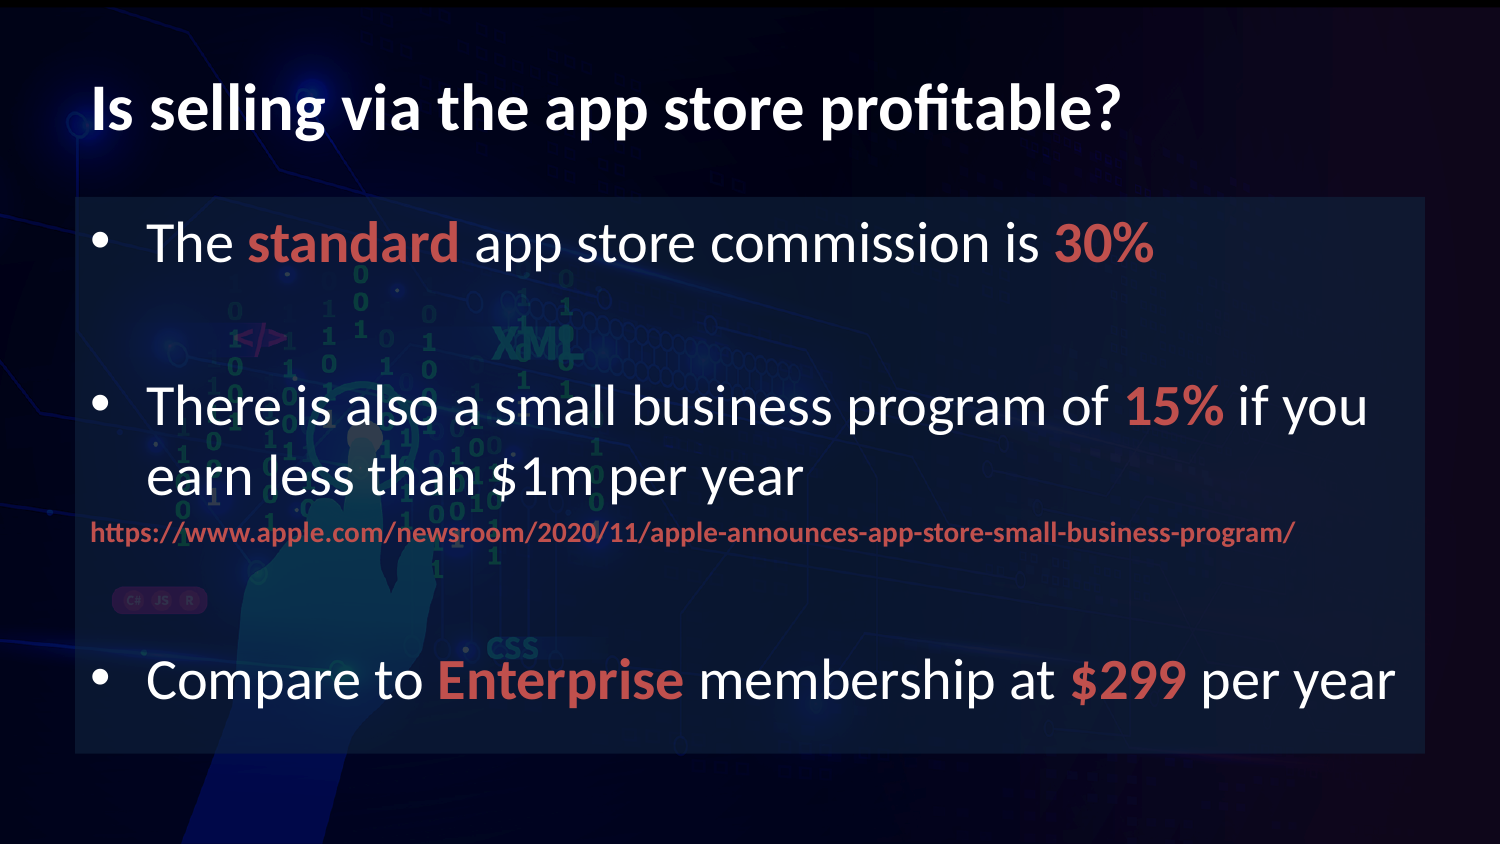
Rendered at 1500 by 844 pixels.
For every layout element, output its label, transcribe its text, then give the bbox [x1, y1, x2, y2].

picture [0, 8, 1500, 844]
title Is selling via the app store profitable? [75, 33, 1425, 175]
list The standard app store commission is 30% There is also a small business program of 15% if you earn less than $1m per year https://www.apple.com/newsroom/2020/11/apple-announces-app-store-small-business-program/ Compare to Enterprise membership at $299 per year [75, 196, 1425, 754]
